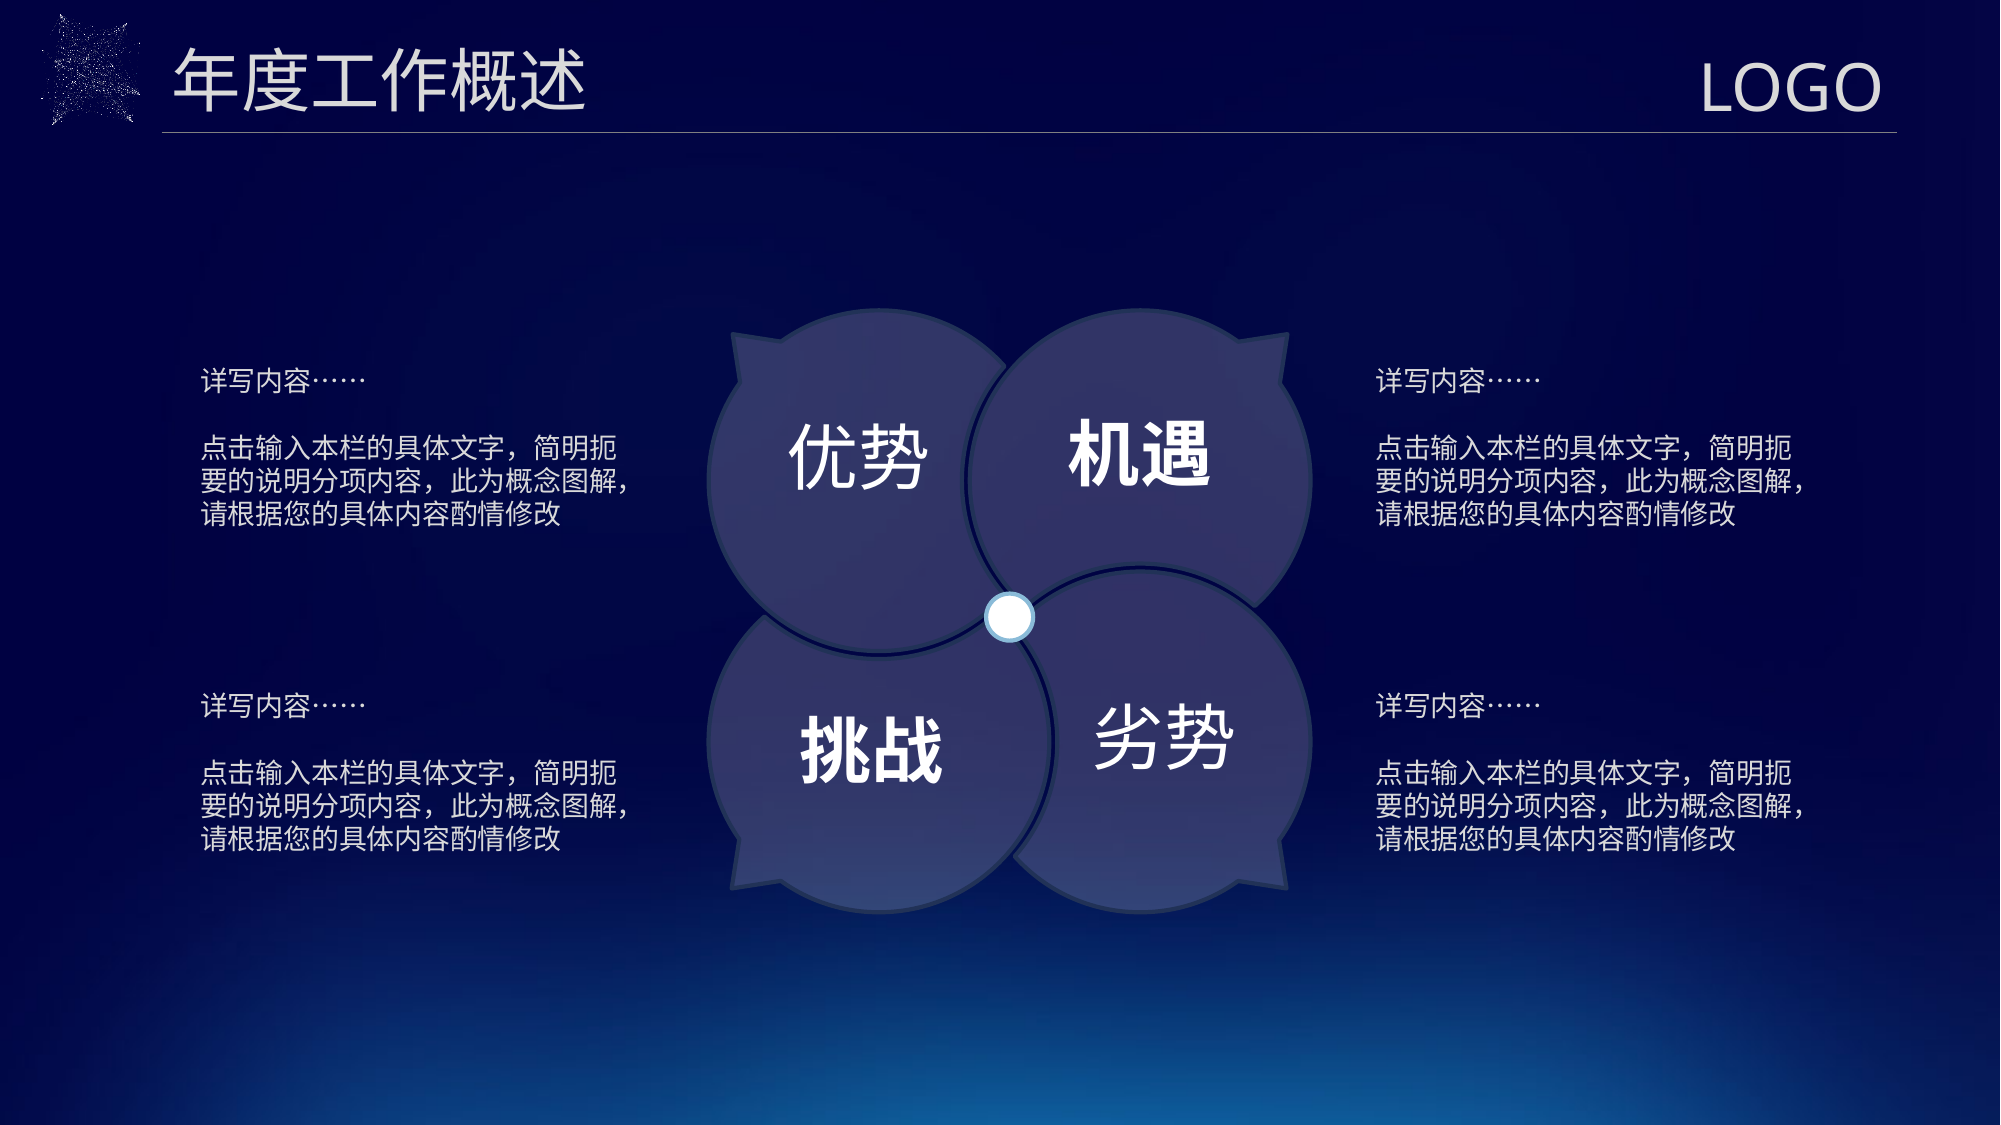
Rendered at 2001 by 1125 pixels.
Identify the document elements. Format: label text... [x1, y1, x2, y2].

text_box 年度工作概述 [151, 27, 609, 131]
text_box 详写内容…… 点击输入本栏的具体文字，简明扼要的说明分项内容，此为概念图解，请根据您的具体内容酌情修改 [200, 688, 635, 856]
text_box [708, 310, 1311, 913]
text_box 详写内容…… 点击输入本栏的具体文字，简明扼要的说明分项内容，此为概念图解，请根据您的具体内容酌情修改 [1375, 363, 1810, 531]
picture [0, 0, 2000, 1125]
text_box 详写内容…… 点击输入本栏的具体文字，简明扼要的说明分项内容，此为概念图解，请根据您的具体内容酌情修改 [200, 363, 635, 531]
text_box 详写内容…… 点击输入本栏的具体文字，简明扼要的说明分项内容，此为概念图解，请根据您的具体内容酌情修改 [1375, 688, 1810, 856]
